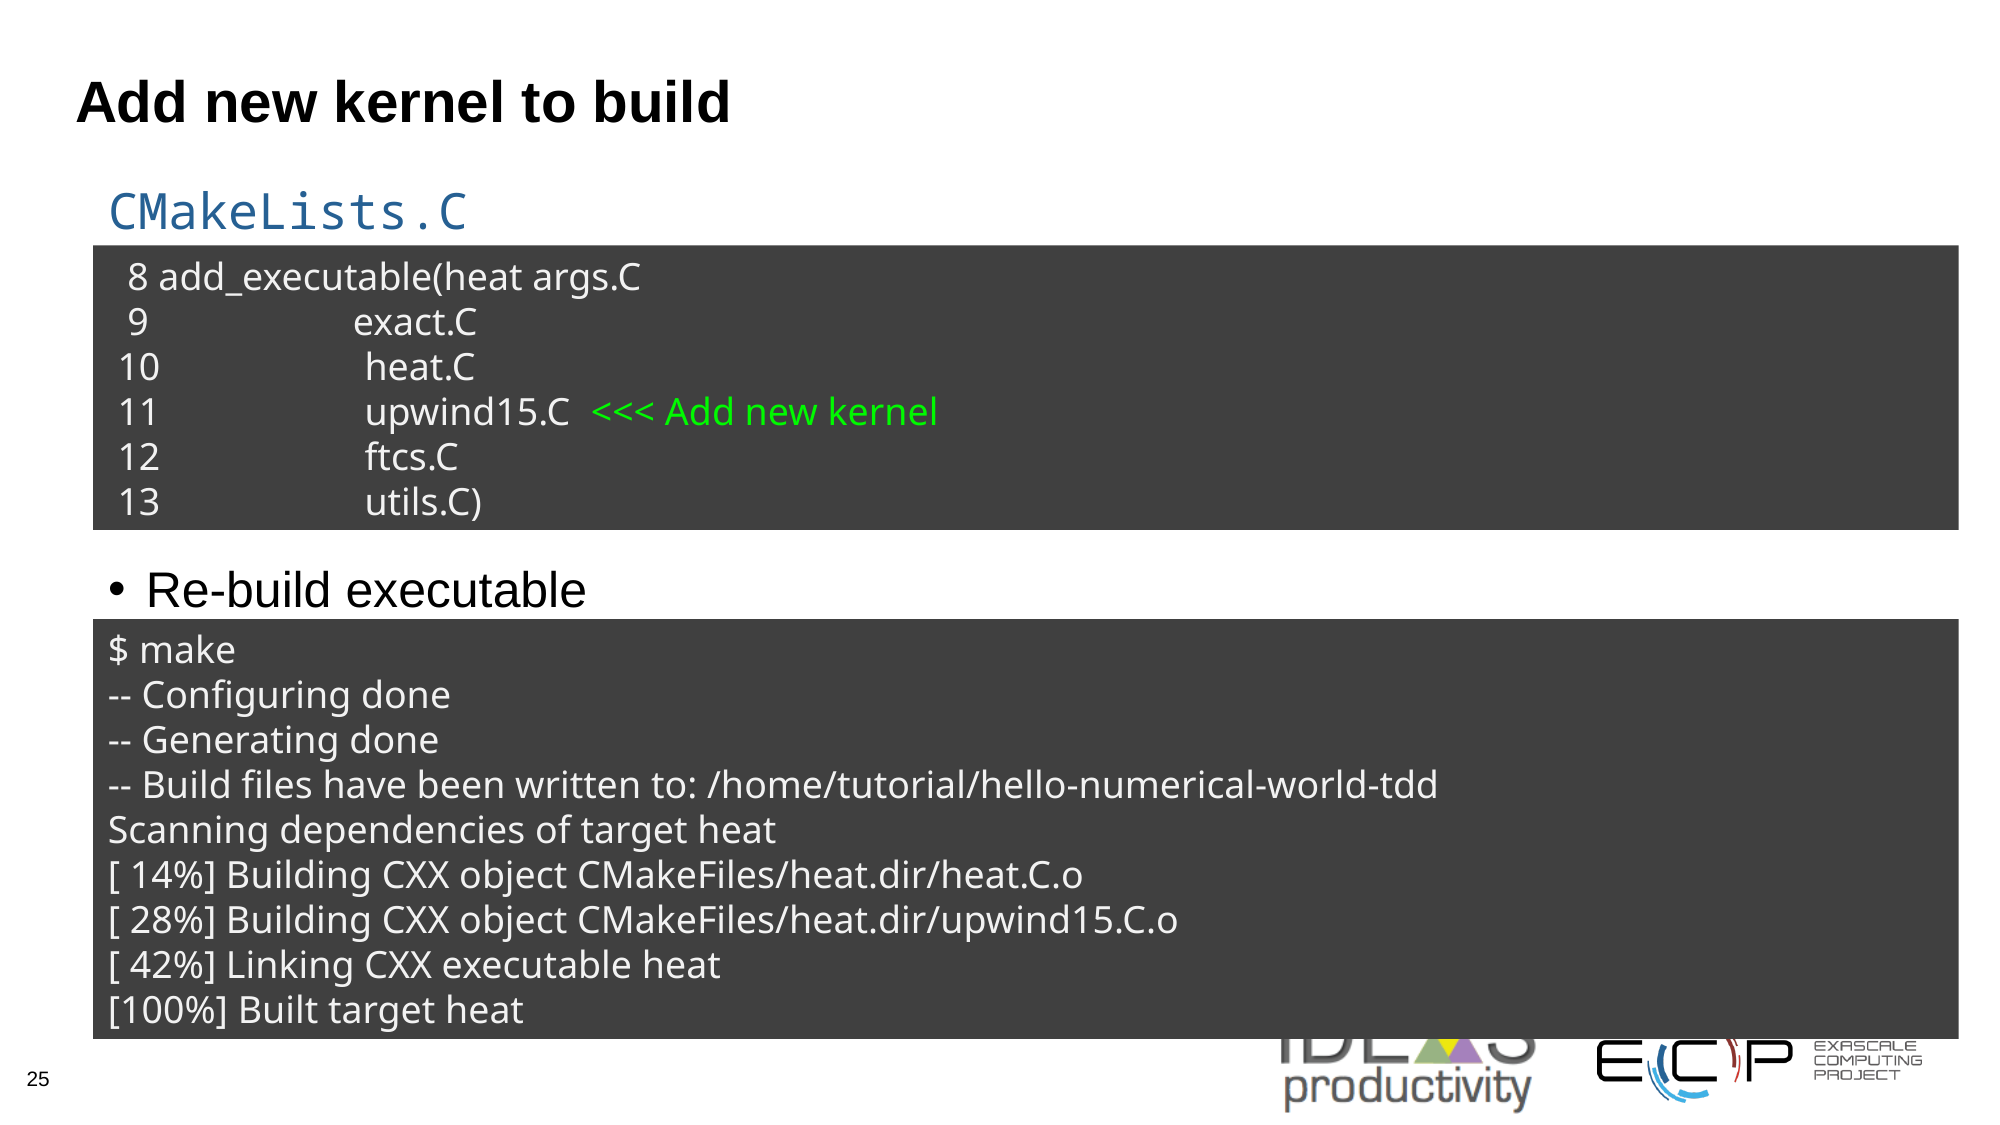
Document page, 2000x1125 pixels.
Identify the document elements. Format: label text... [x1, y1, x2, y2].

list CMakeLists.C [92, 178, 1420, 271]
picture [1597, 1039, 1922, 1103]
text_box $ make -- Configuring done -- Generating done -- Build files have been written to: /home/tutorial/hello-numerical-world-tdd Scanning dependencies of target heat [ 14%] Building CXX object CMakeFiles/heat.dir/heat.C.o [ 28%] Building CXX object CMakeFiles/heat.dir/upwind15.C.o [ 42%] Linking CXX executable heat [100%] Built target heat [93, 619, 1959, 1039]
text_box 8 add_executable(heat args.C 9 exact.C 10 heat.C 11 upwind15.C <<< Add new kernel 12 ftcs.C 13 utils.C) [93, 245, 1959, 530]
text_box Re-build executable [93, 556, 1420, 649]
title Add new kernel to build [59, 67, 1926, 218]
picture [1280, 1039, 1537, 1114]
